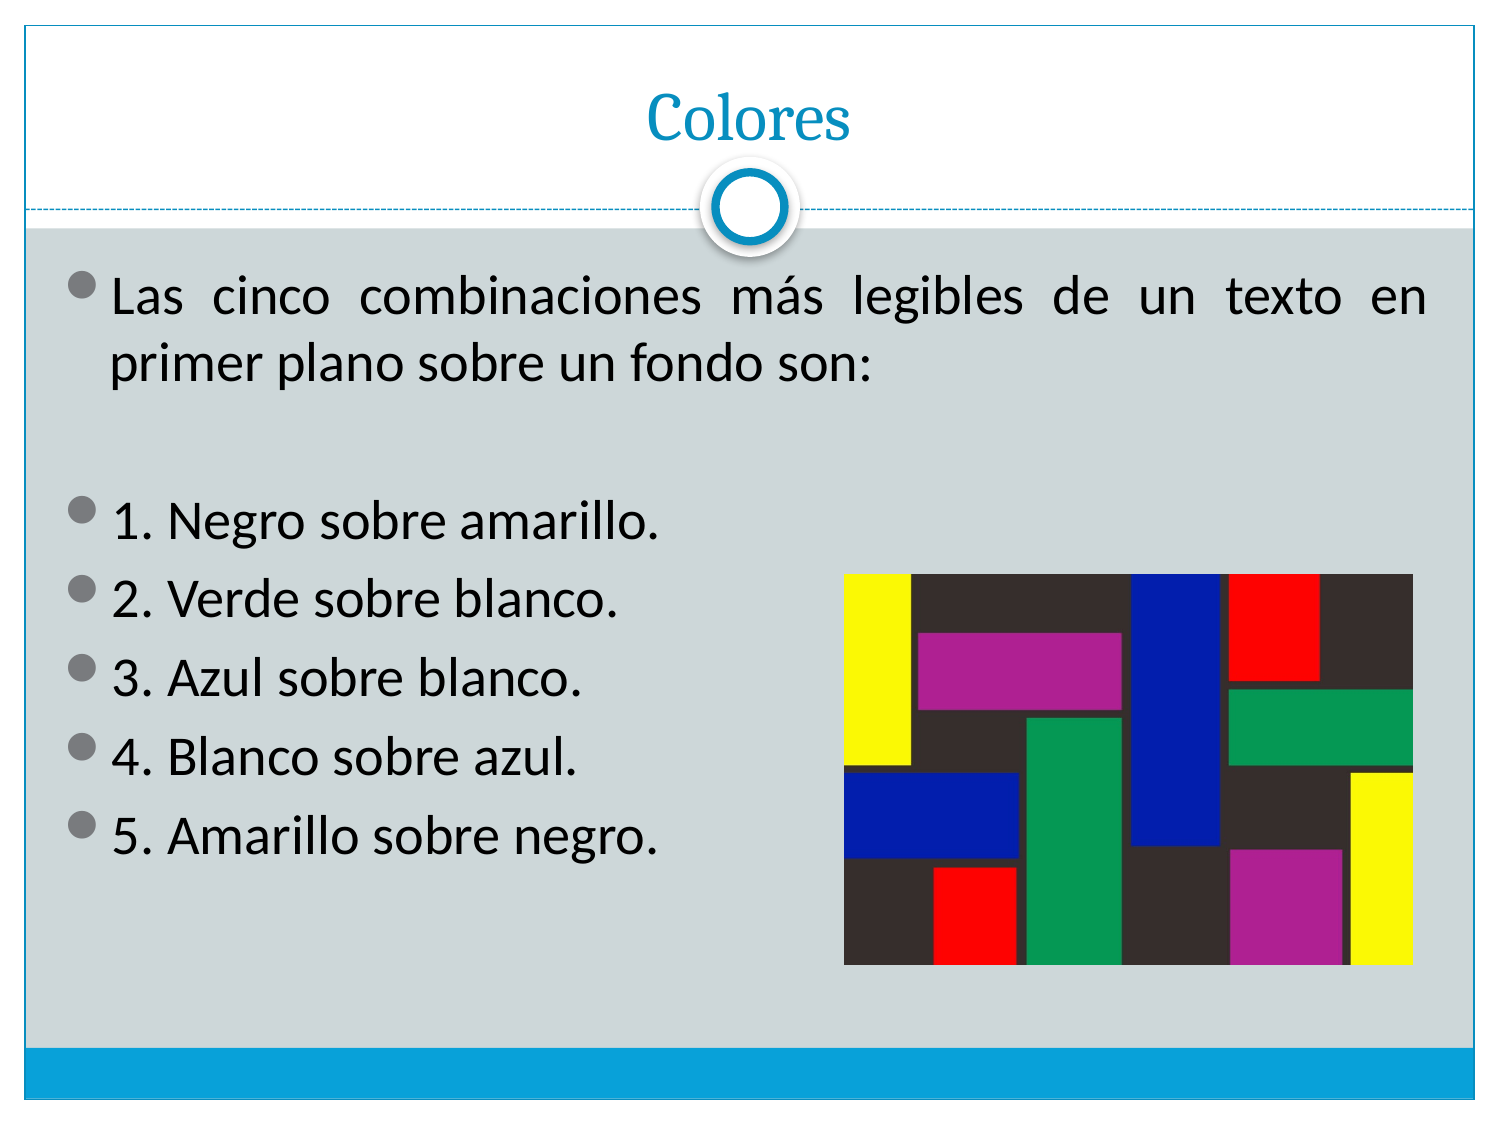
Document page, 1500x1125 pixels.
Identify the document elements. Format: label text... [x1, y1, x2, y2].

list Las cinco combinaciones más legibles de un texto en primer plano sobre un fondo son: 1. Negro sobre amarillo. 2. Verde sobre blanco. 3. Azul sobre blanco. 4. Blanco sobre azul. 5. Amarillo sobre negro. [49, 250, 1445, 1000]
title Colores [49, 37, 1450, 162]
picture [844, 574, 1414, 965]
